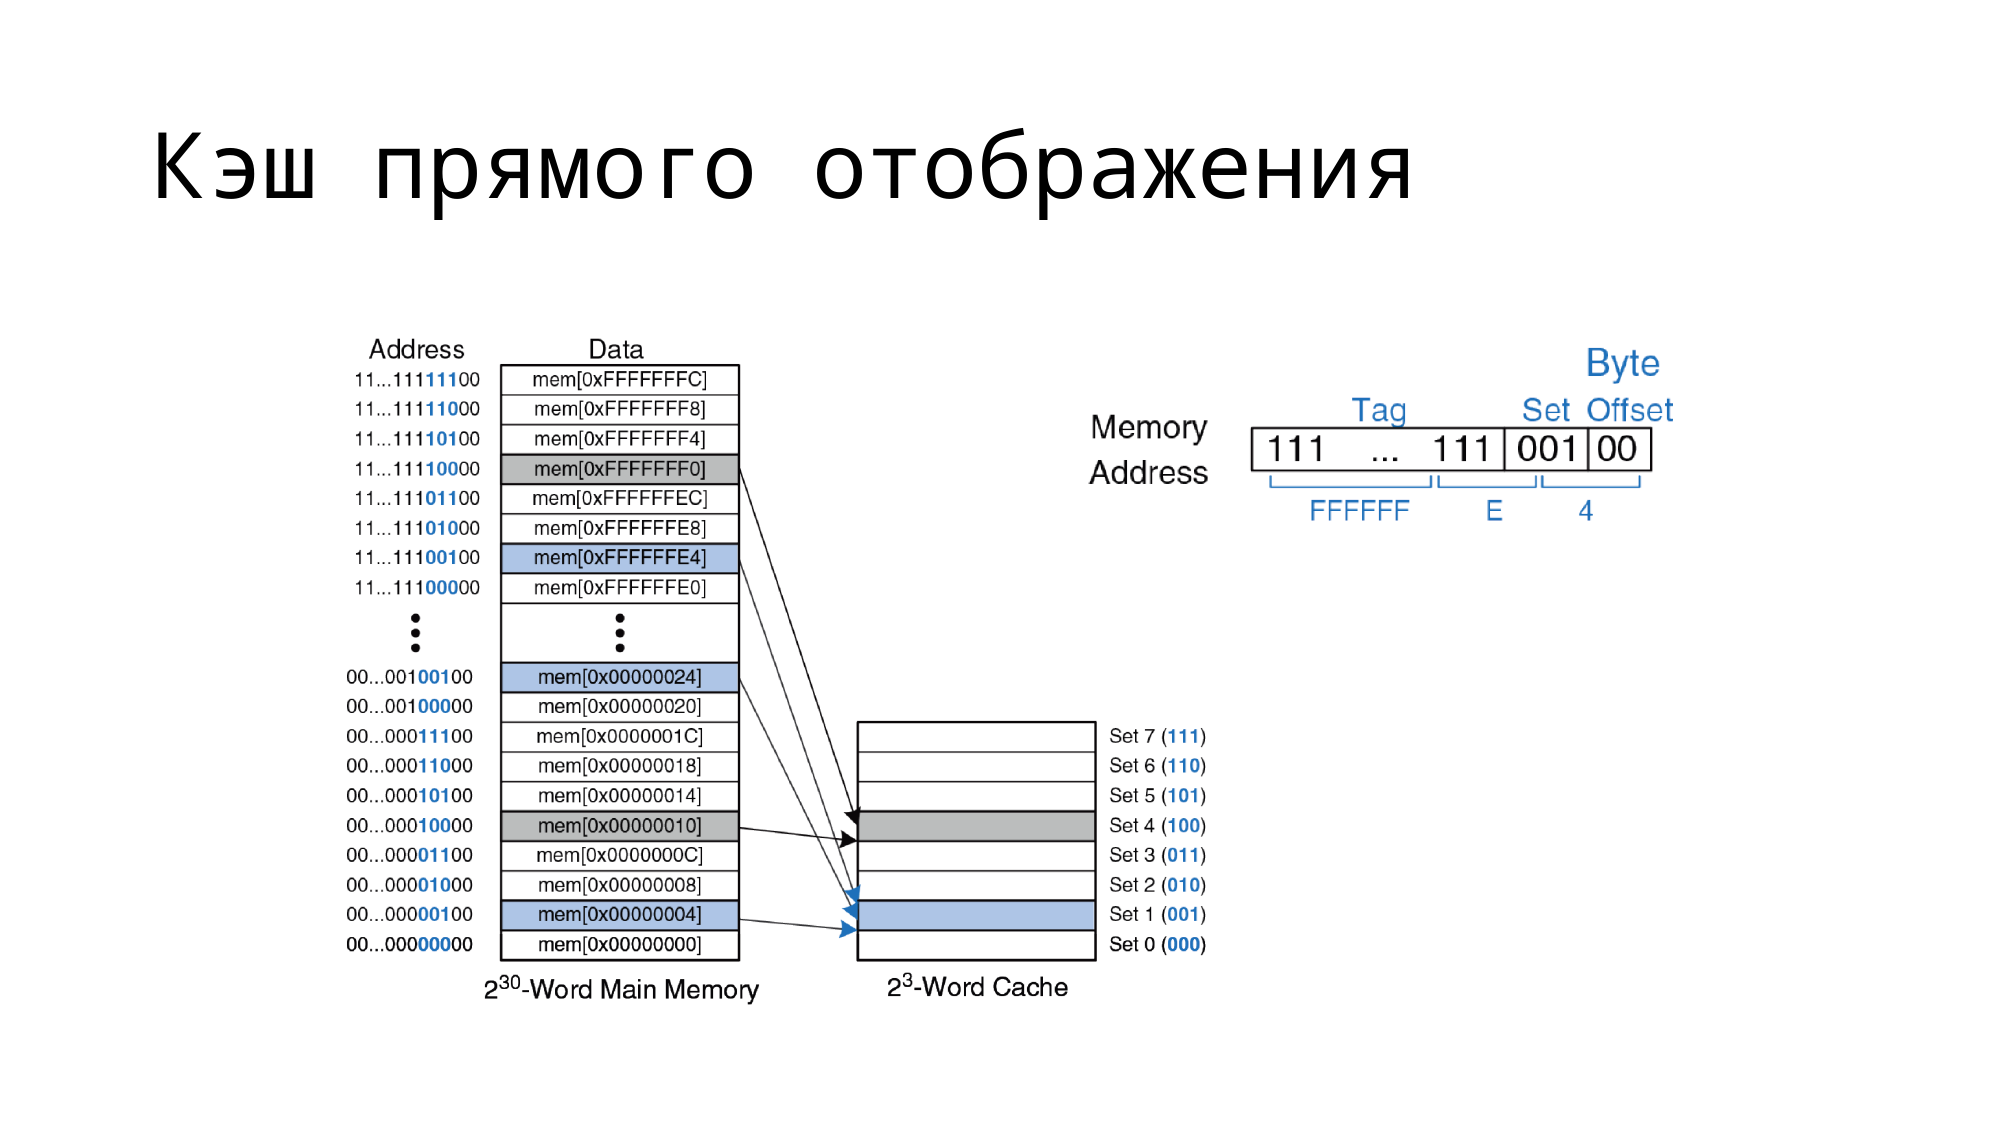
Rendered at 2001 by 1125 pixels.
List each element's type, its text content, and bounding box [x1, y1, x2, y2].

text_box Кэш прямого отображения [137, 59, 1863, 278]
picture [323, 325, 1701, 1011]
